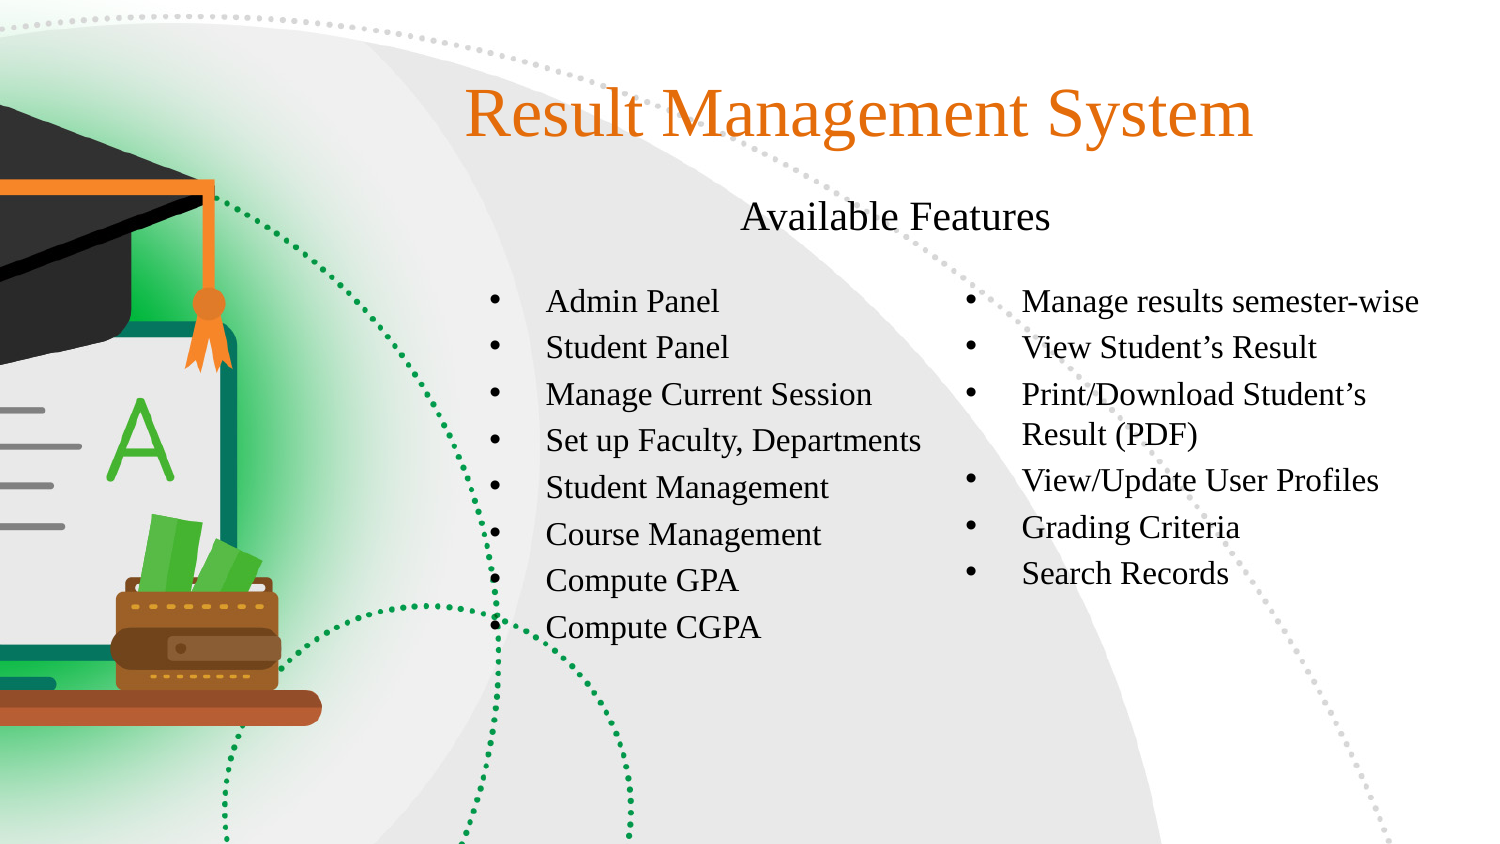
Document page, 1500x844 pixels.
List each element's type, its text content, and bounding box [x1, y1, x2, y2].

picture [0, 0, 1500, 844]
list Admin Panel Student Panel Manage Current Session Set up Faculty, Departments Student Management Course Management Compute GPA Compute CGPA [474, 272, 1000, 698]
text_box Available Features [724, 177, 1363, 250]
list Manage results semester-wise View Student’s Result Print/Download Student’s Result (PDF) View/Update User Profiles Grading Criteria Search Records [950, 271, 1464, 673]
title Result Management System [449, 58, 1428, 159]
text_box [399, 171, 1377, 272]
